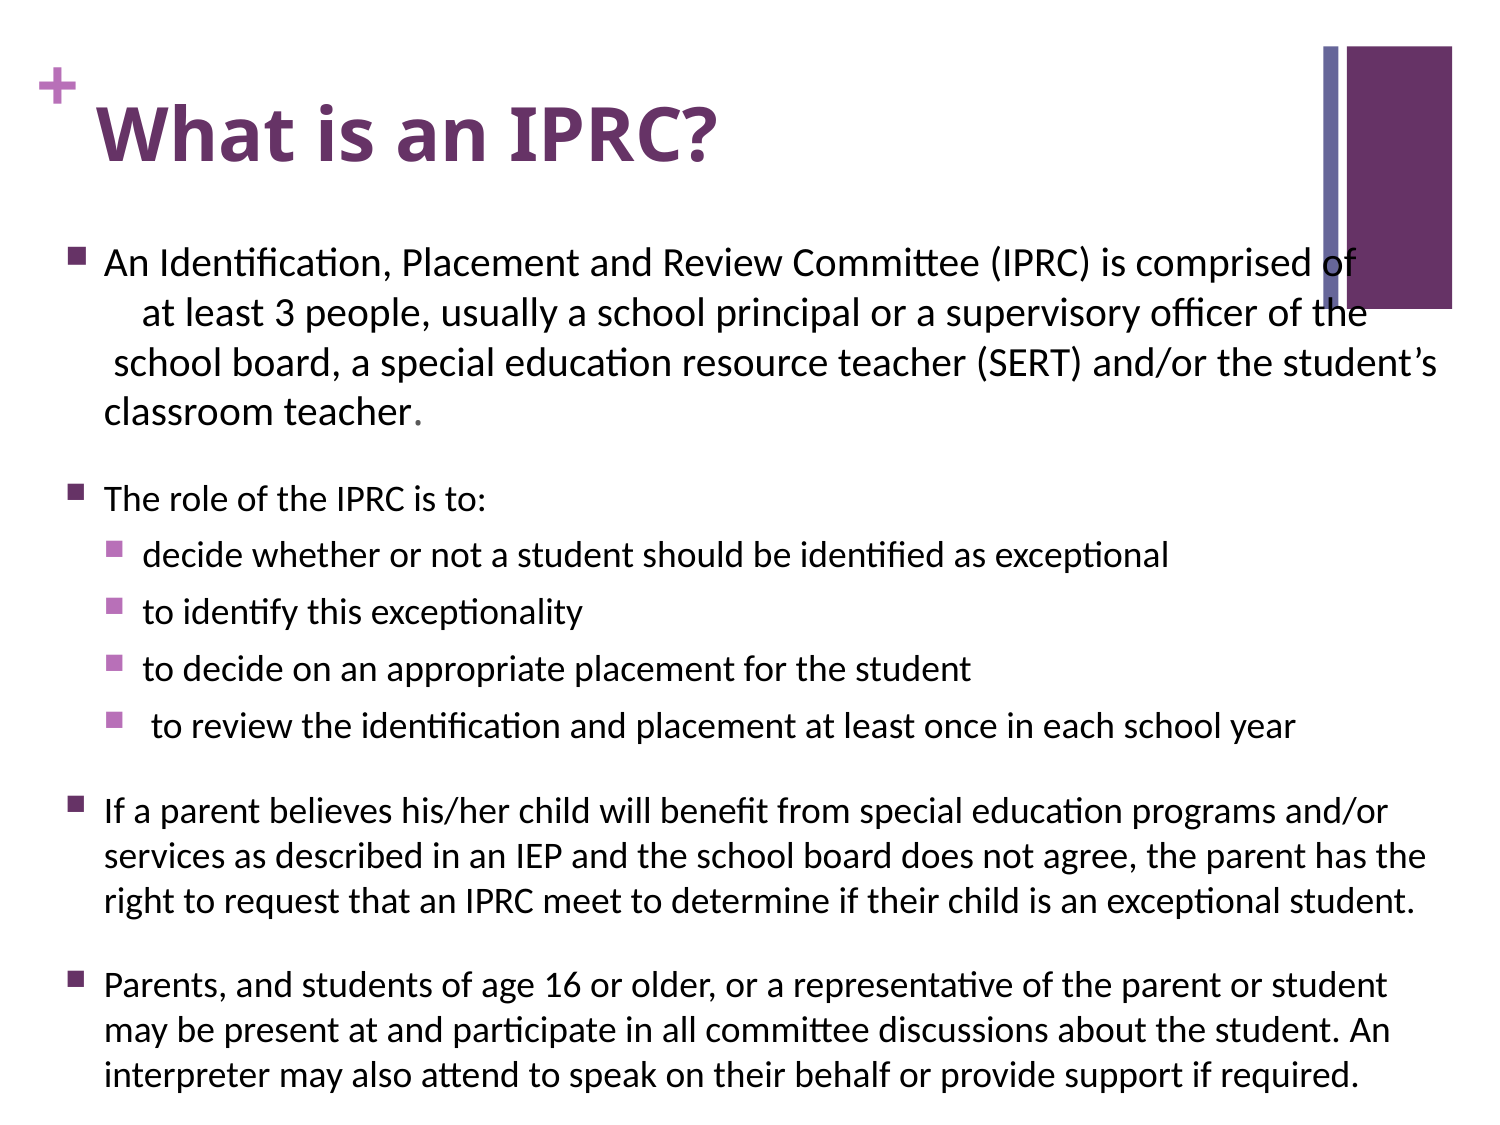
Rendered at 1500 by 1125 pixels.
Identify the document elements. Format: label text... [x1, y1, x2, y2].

title What is an IPRC? [81, 79, 1322, 227]
text_box An Identification, Placement and Review Committee (IPRC) is comprised of at least 3 people, usually a school principal or a supervisory officer of the school board, a special education resource teacher (SERT) and/or the student’s classroom teacher. The role of the IPRC is to: decide whether or not a student should be identified as exceptional to identify this exceptionality to decide on an appropriate placement for the student to review the identification and placement at least once in each school year If a parent believes his/her child will benefit from special education programs and/or services as described in an IEP and the school board does not agree, the parent has the right to request that an IPRC meet to determine if their child is an exceptional student. Parents, and students of age 16 or older, or a representative of the parent or student may be present at and participate in all committee discussions about the student. An interpreter may also attend to speak on their behalf or provide support if required. [50, 227, 1466, 1113]
